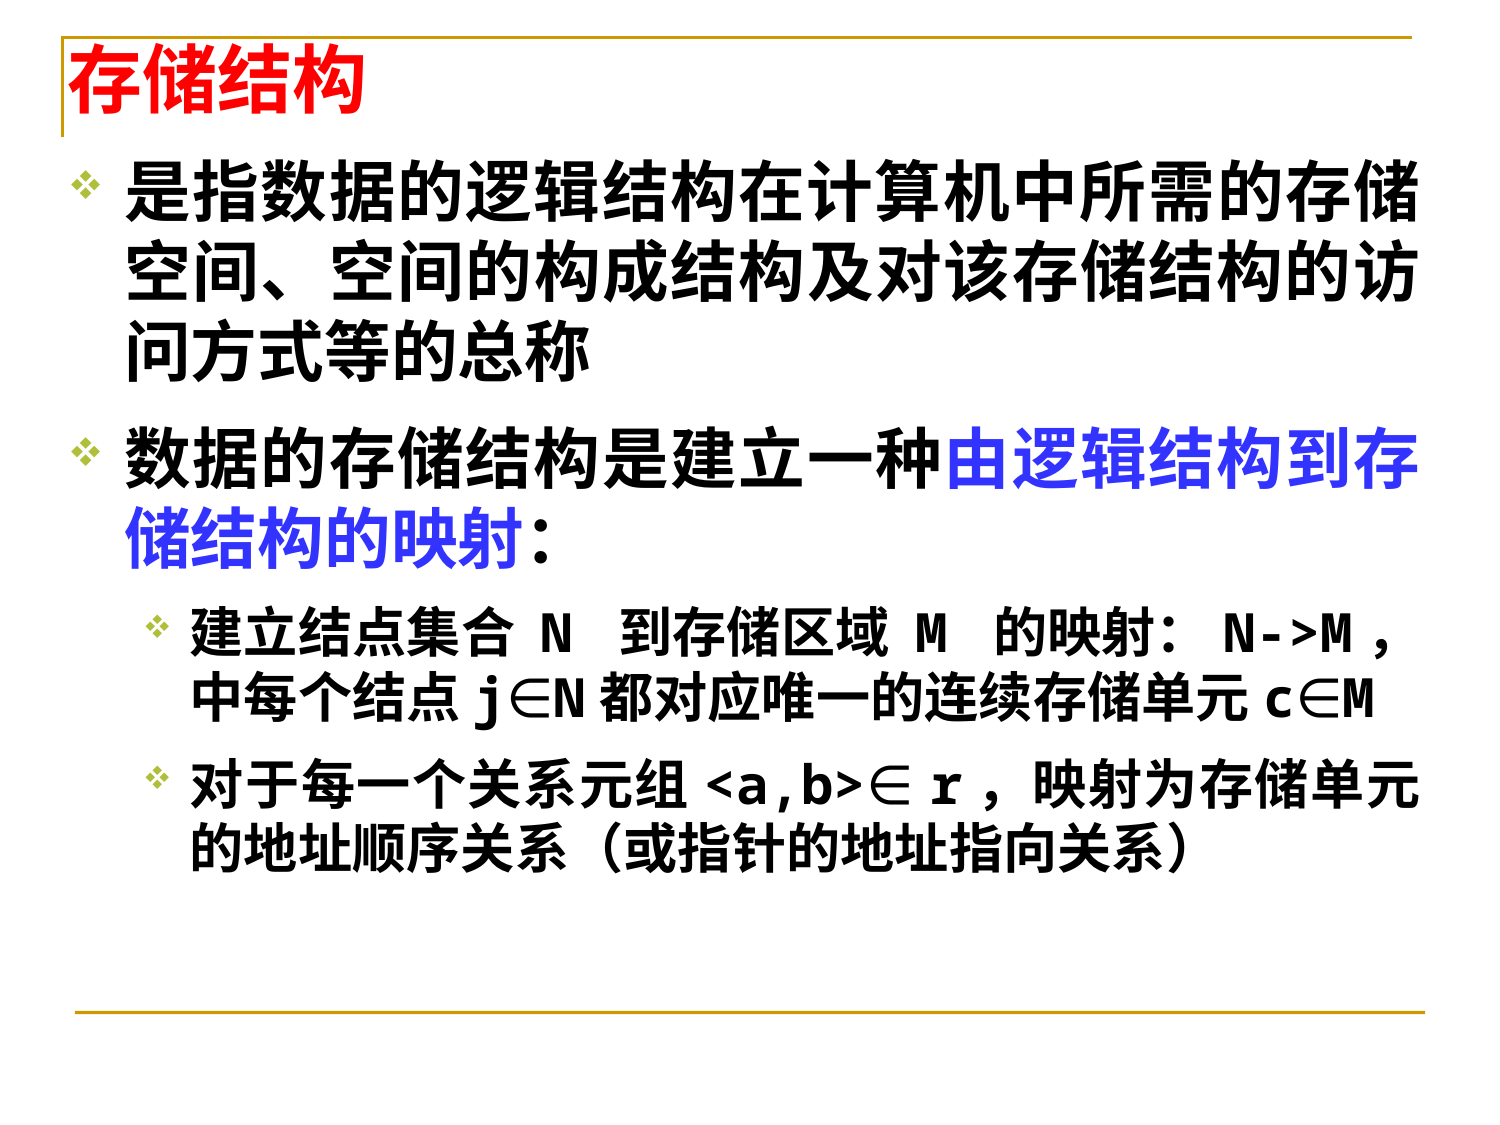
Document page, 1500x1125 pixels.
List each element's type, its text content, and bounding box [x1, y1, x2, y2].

text_box 存储结构 是指数据的逻辑结构在计算机中所需的存储空间、空间的构成结构及对该存储结构的访问方式等的总称 数据的存储结构是建立一种由逻辑结构到存储结构的映射： 建立结点集合 N 到存储区域 M 的映射：N->M，中每个结点j∈N都对应唯一的连续存储单元c∈M 对于每一个关系元组<a,b>∈ r，映射为存储单元的地址顺序关系（或指针的地址指向关系） [53, 35, 1436, 1035]
